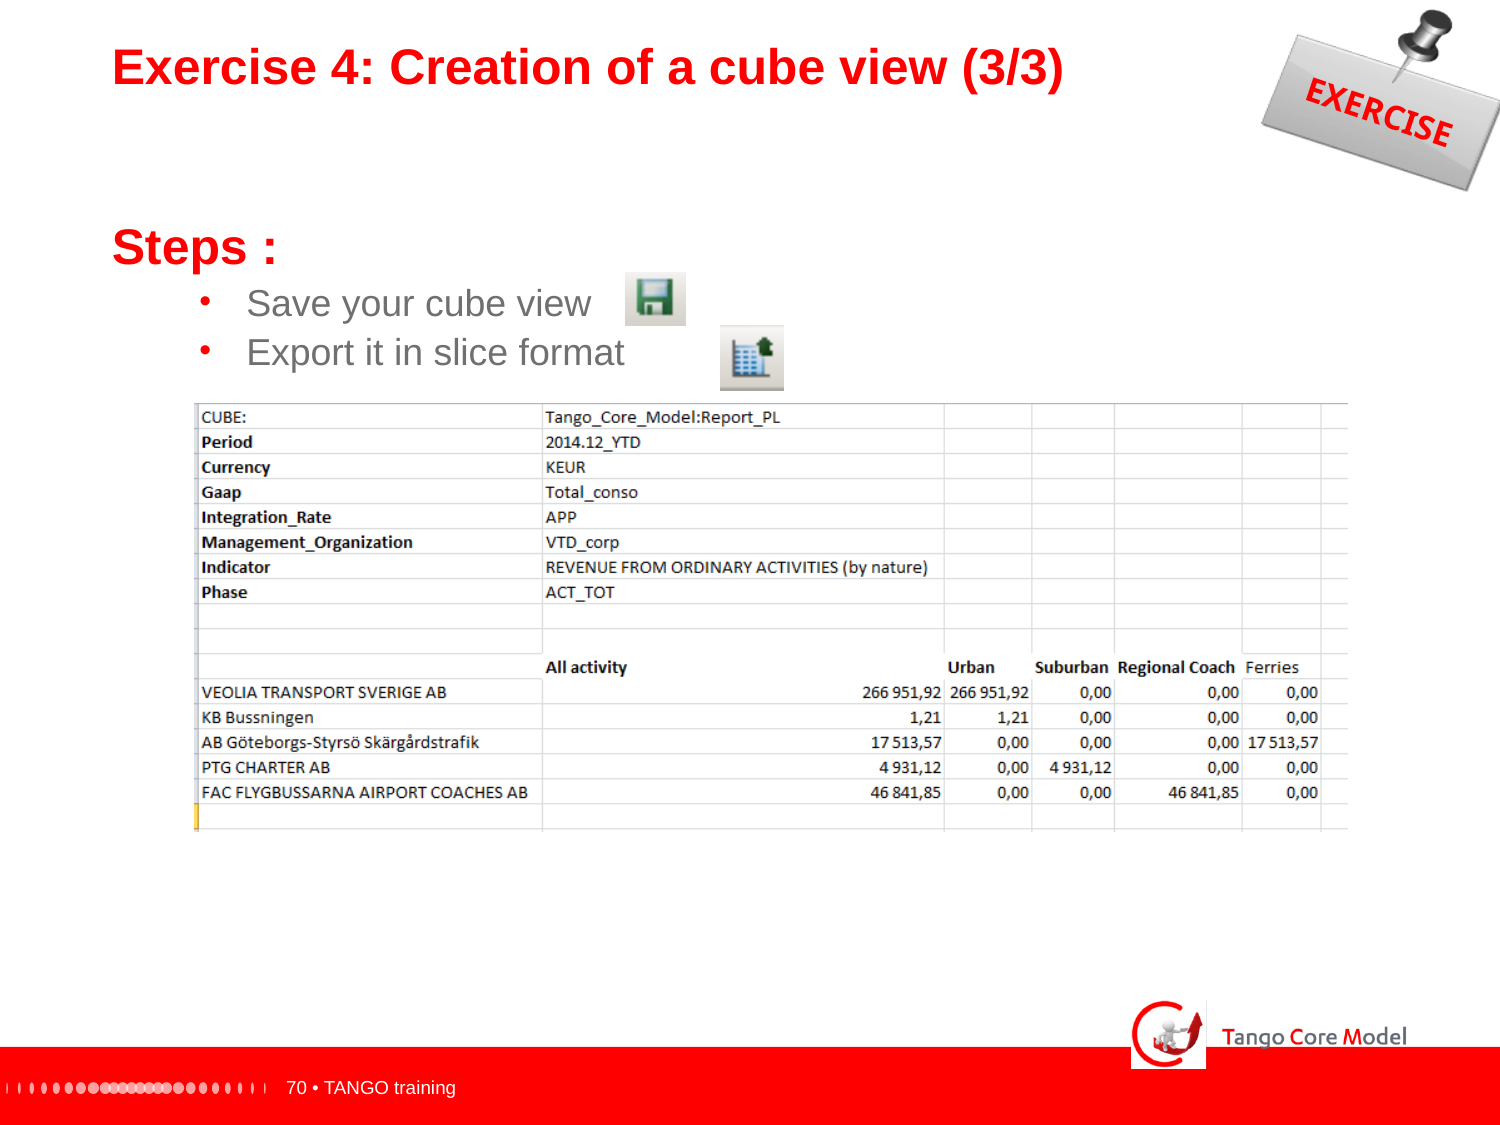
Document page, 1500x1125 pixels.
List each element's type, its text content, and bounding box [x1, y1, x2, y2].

picture [624, 272, 687, 326]
text_box 70 • [273, 1051, 318, 1123]
text_box TANGO training [318, 1051, 810, 1123]
picture [194, 402, 1348, 832]
text_box Exercise 4: Creation of a cube view (3/3) [111, 34, 1253, 167]
picture [1131, 1000, 1432, 1069]
list Steps : Save your cube view Export it in slice format Save and customize your report in Excel [111, 214, 1432, 991]
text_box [1259, 9, 1500, 193]
picture [720, 325, 784, 391]
